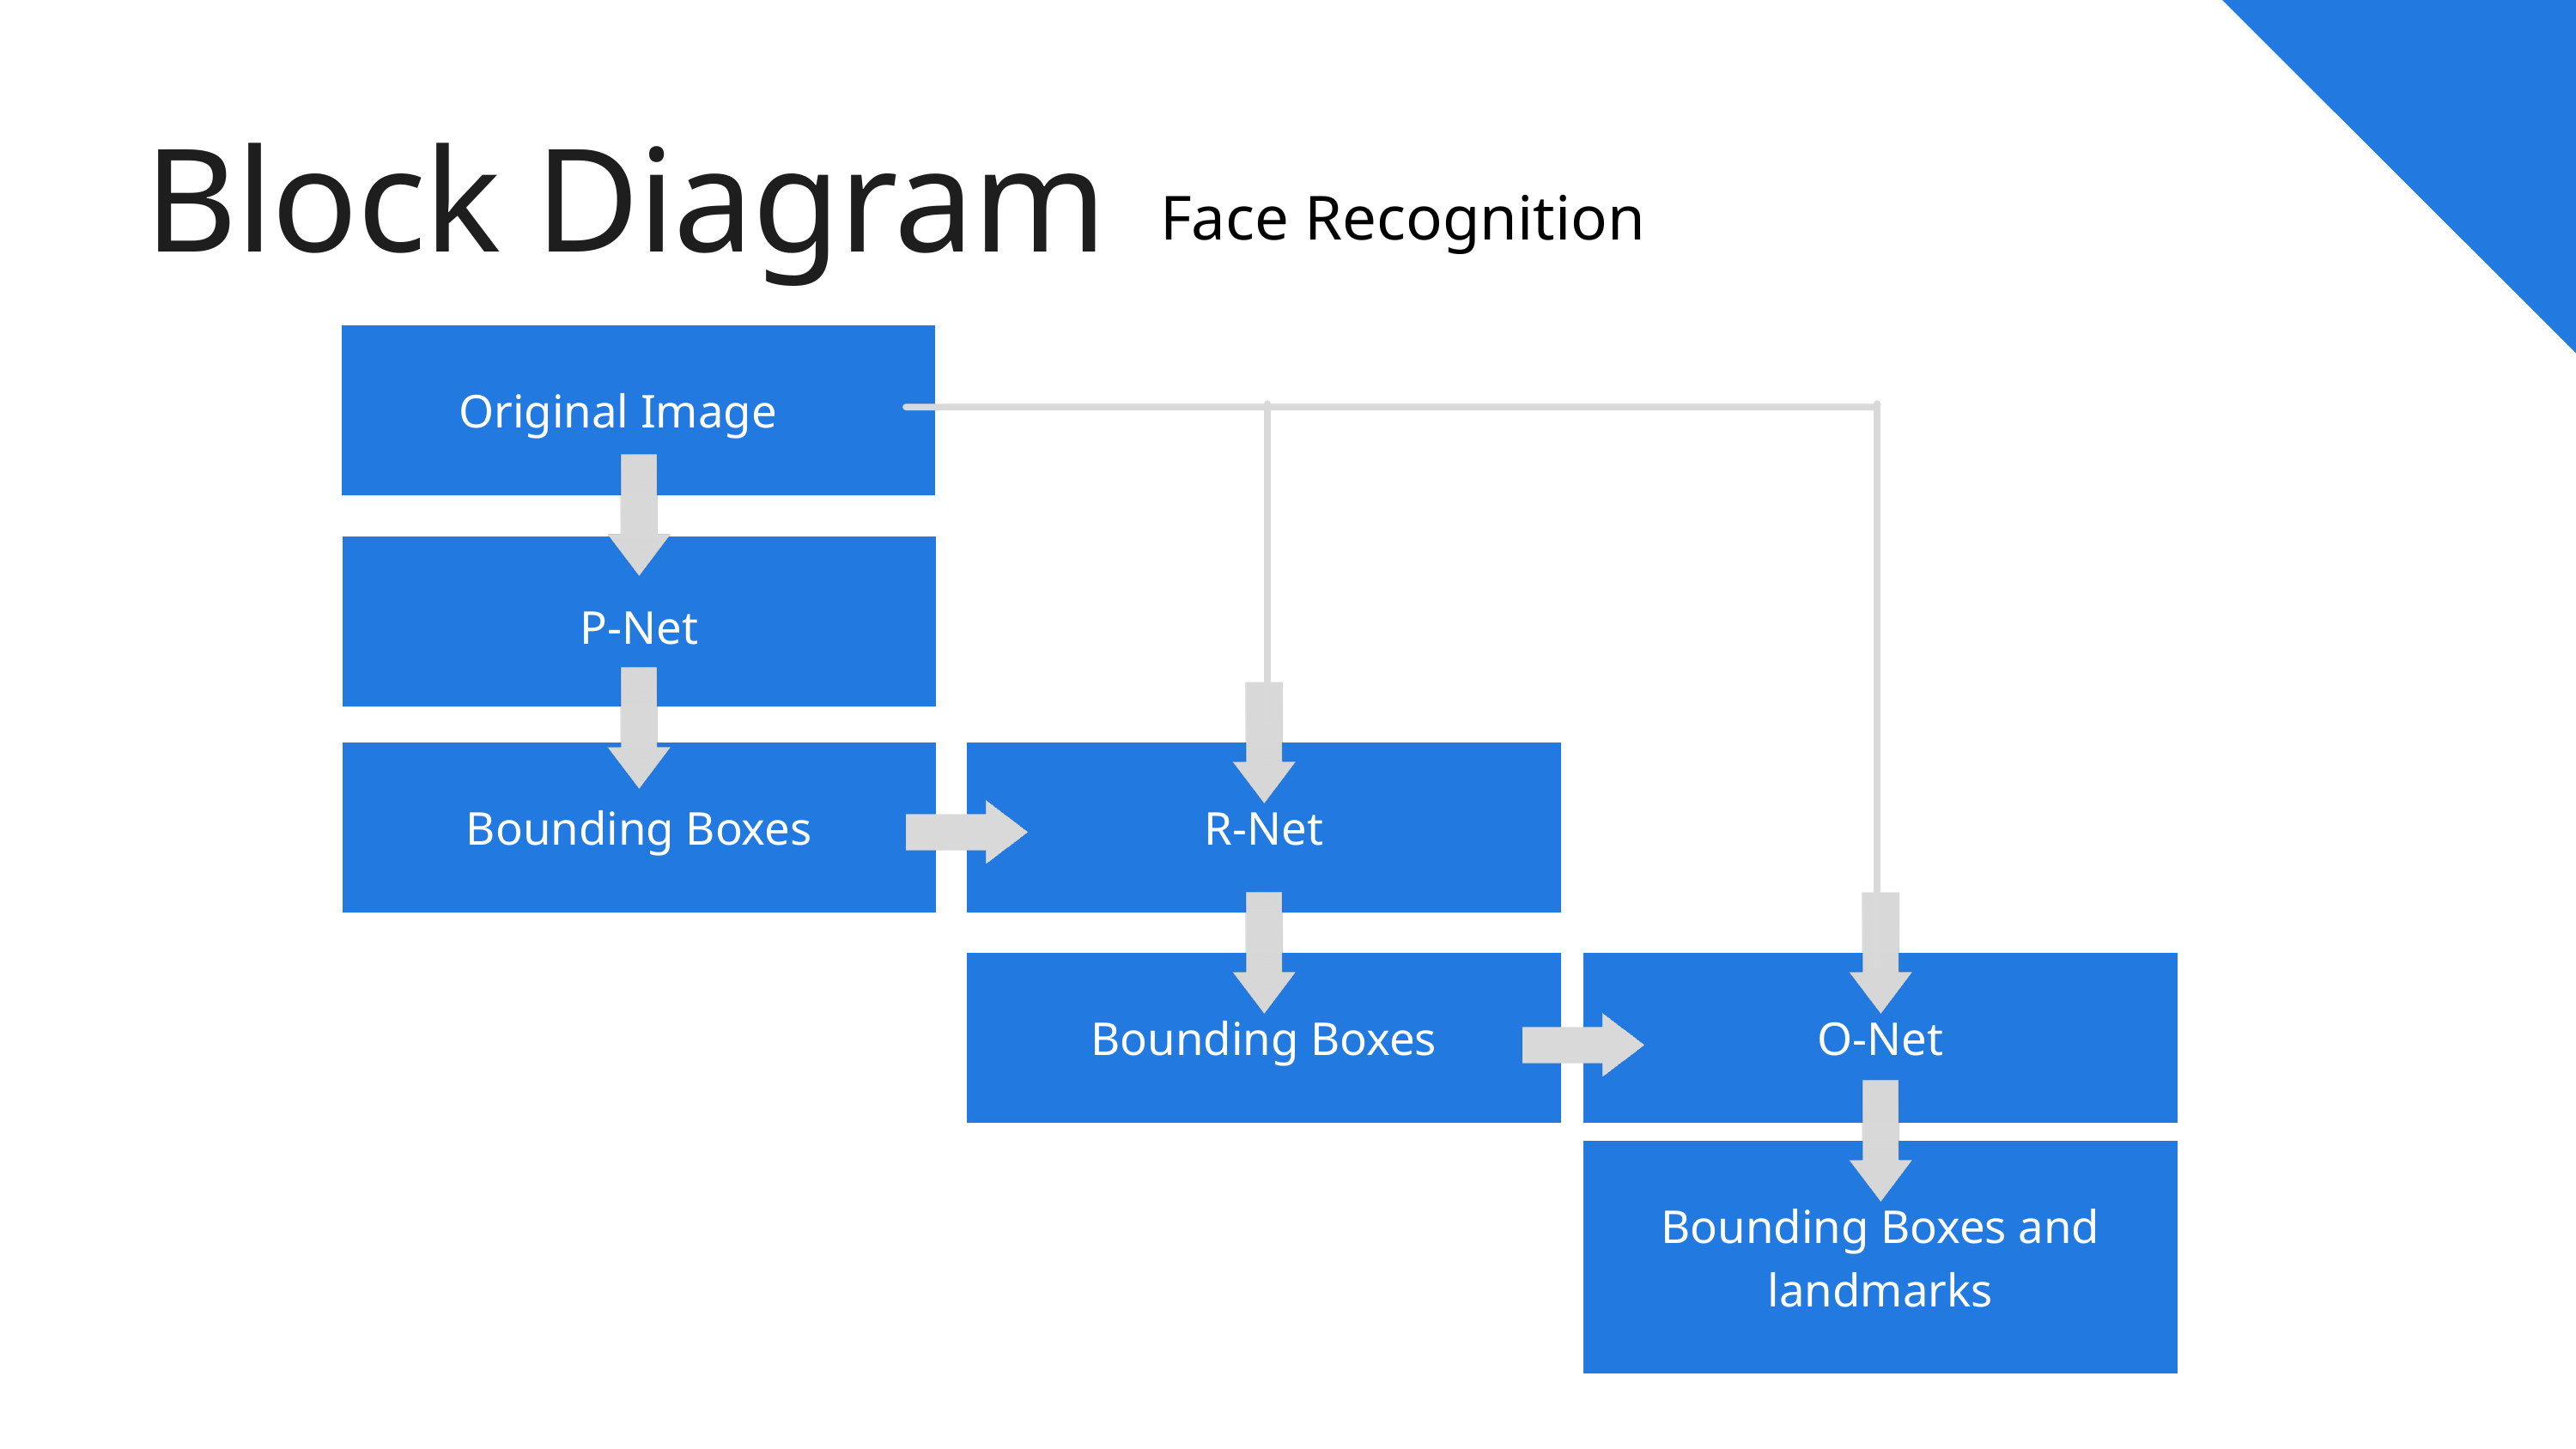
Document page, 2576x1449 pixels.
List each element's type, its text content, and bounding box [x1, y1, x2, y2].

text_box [1583, 1140, 2178, 1374]
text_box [1583, 952, 2178, 1124]
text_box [320, 324, 936, 496]
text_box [2221, 0, 2576, 397]
picture [578, 483, 701, 547]
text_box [342, 742, 937, 913]
picture [906, 800, 1028, 864]
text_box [967, 952, 1561, 1124]
picture [1820, 893, 1941, 985]
text_box Face Recognition [404, 167, 2217, 252]
picture [578, 696, 701, 760]
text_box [342, 536, 937, 707]
picture [1820, 1109, 1941, 1173]
text_box Block Diagram [144, 109, 2143, 282]
picture [1203, 913, 1325, 985]
picture [1203, 682, 1325, 774]
picture [1522, 1013, 1645, 1076]
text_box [967, 742, 1561, 913]
